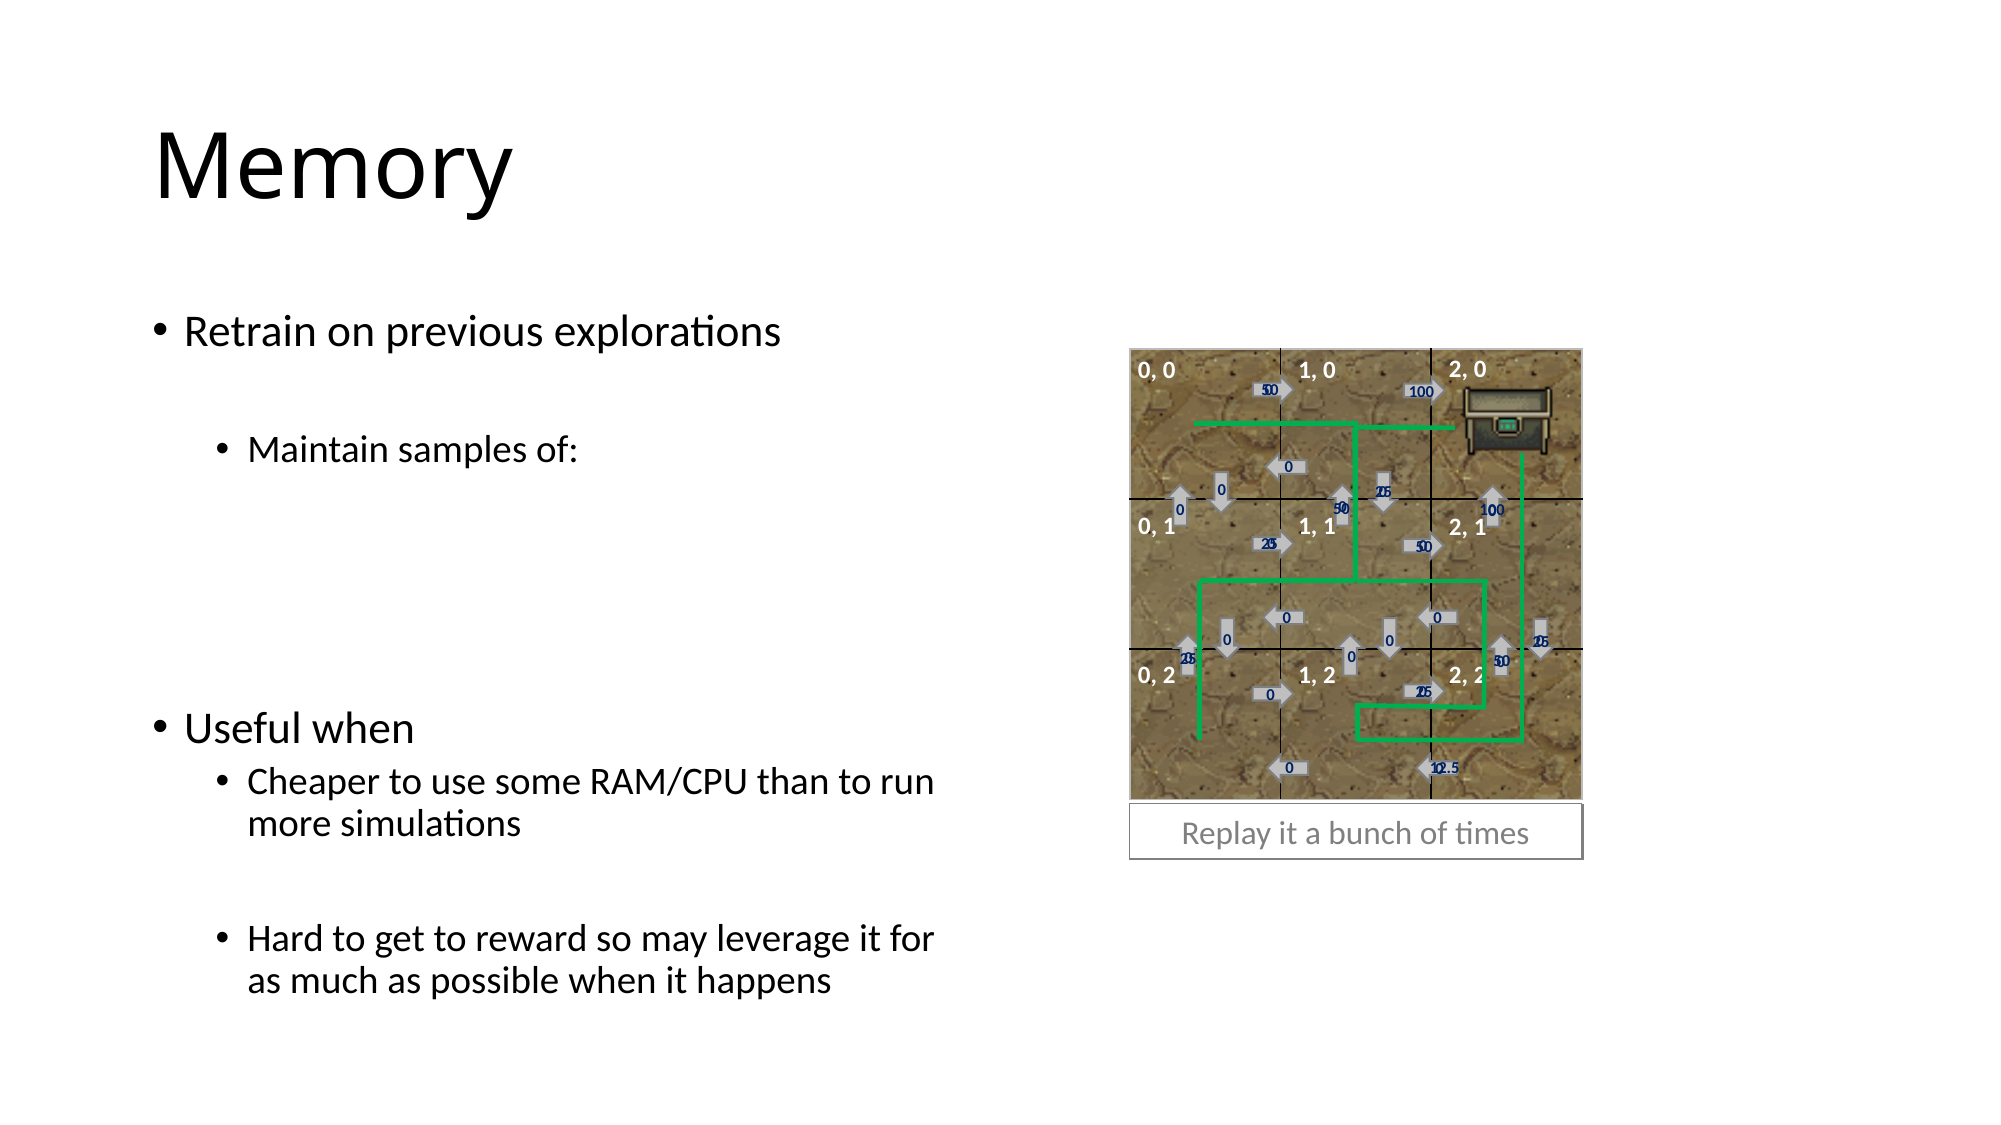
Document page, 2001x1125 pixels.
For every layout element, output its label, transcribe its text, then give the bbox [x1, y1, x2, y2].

text_box 0, 0 [1123, 345, 1191, 391]
text_box 0, 1 [1123, 502, 1130, 547]
text_box Replay it a bunch of times [1129, 803, 1582, 859]
text_box 0, 2 [1123, 651, 1130, 697]
picture [1130, 348, 1582, 800]
title Memory [137, 59, 1863, 278]
